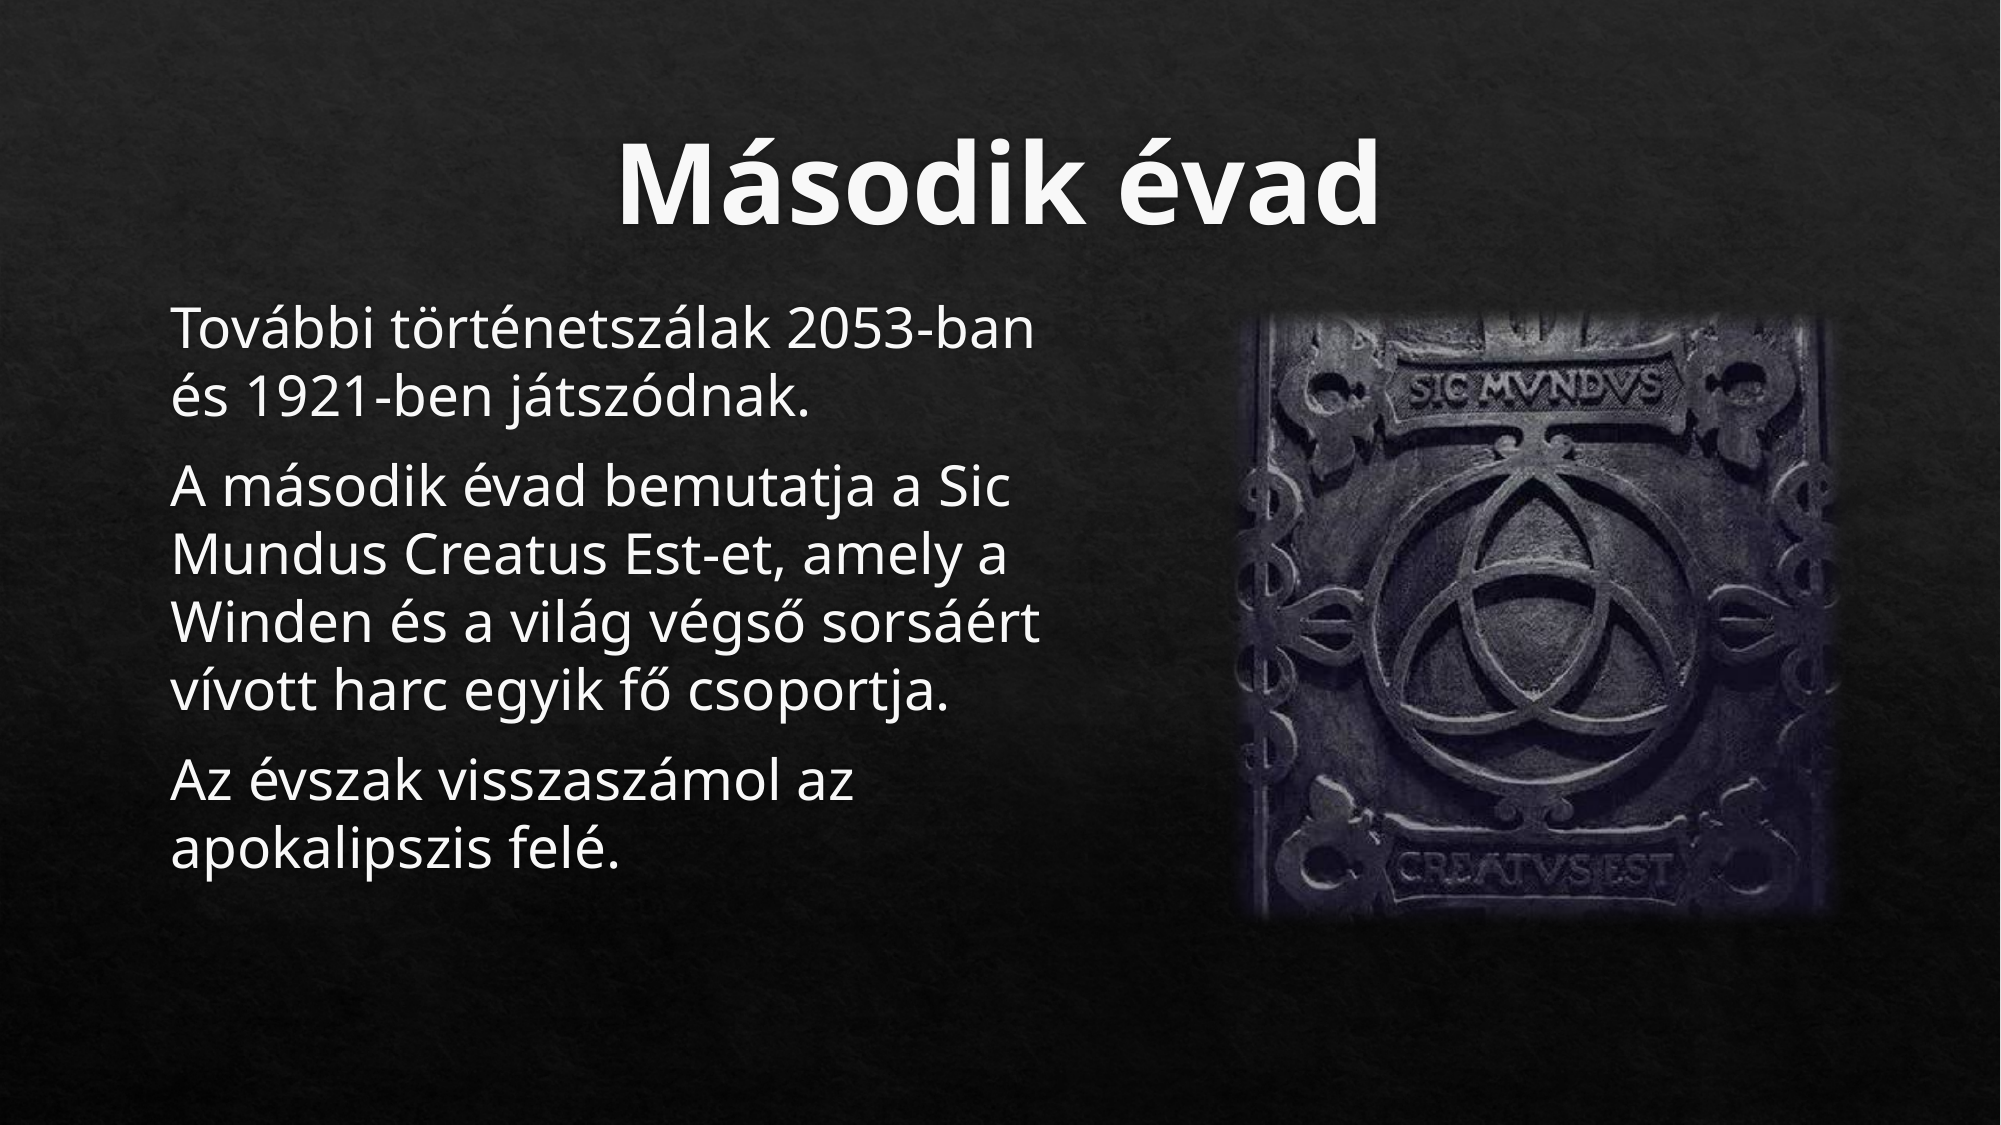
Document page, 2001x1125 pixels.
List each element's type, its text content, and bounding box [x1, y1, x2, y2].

list További történetszálak 2053-ban és 1921-ben játszódnak. A második évad bemutatja a Sic Mundus Creatus Est-et, amely a Winden és a világ végső sorsáért vívott harc egyik fő csoportja. Az évszak visszaszámol az apokalipszis felé. [149, 284, 1059, 950]
title Második évad [149, 99, 1849, 260]
picture [1223, 304, 1849, 930]
